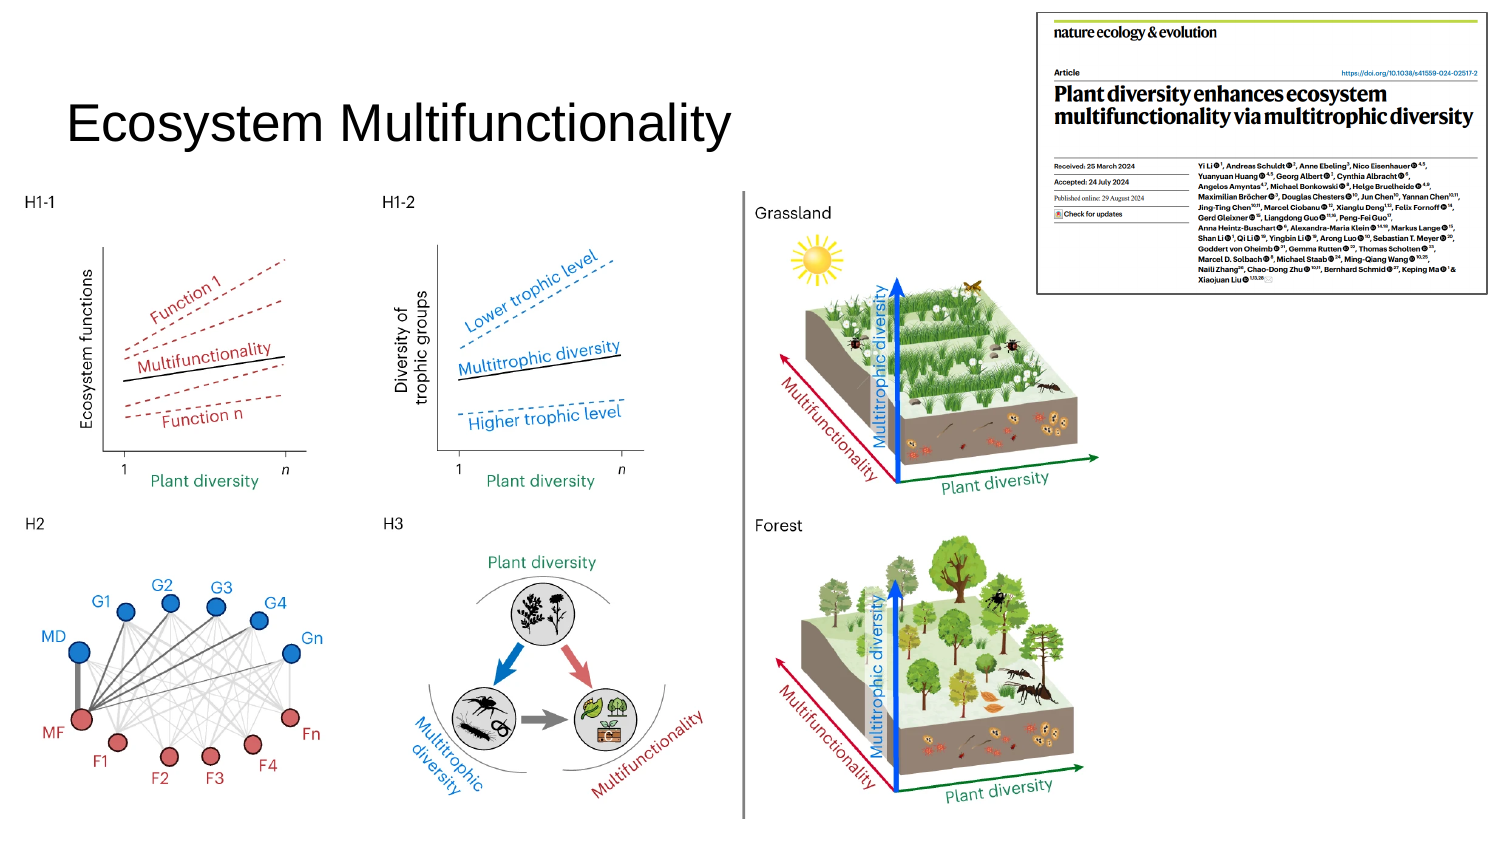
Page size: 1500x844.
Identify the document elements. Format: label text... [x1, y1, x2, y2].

picture [24, 13, 1487, 819]
title Ecosystem Multifunctionality [51, 72, 1032, 167]
